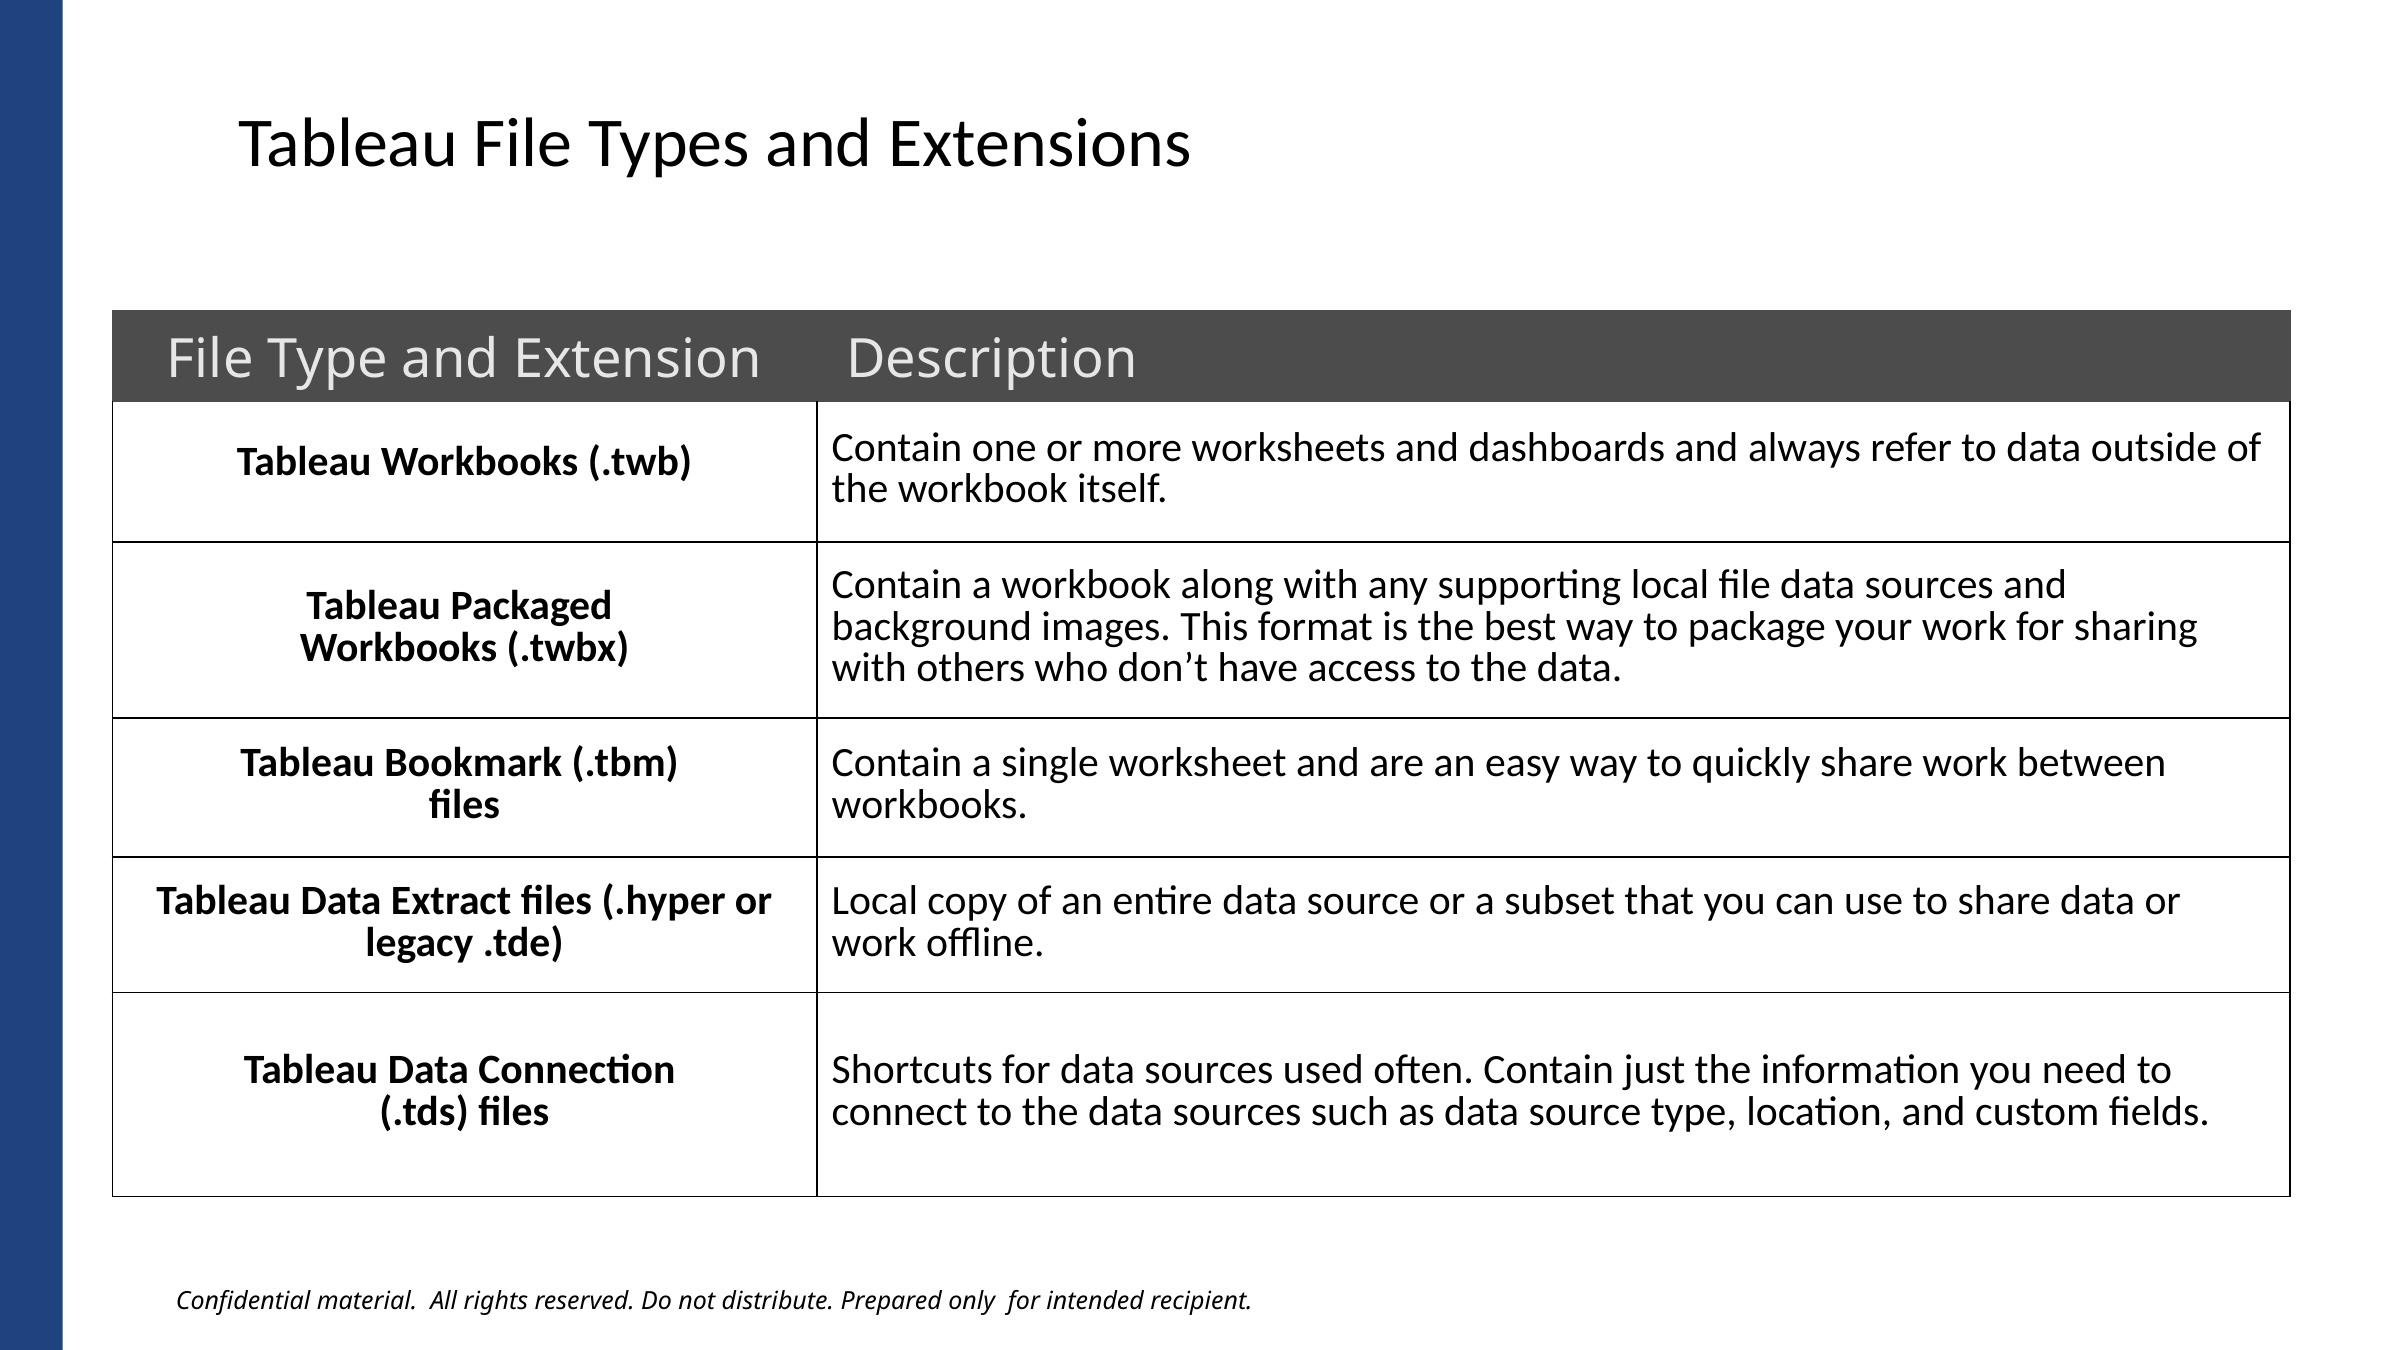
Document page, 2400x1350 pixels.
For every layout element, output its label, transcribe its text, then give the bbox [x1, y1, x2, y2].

table_cell Local copy of an entire data source or a subset that you can use to share data or work offline. [818, 858, 2289, 992]
table_cell Tableau Workbooks (.twb) [113, 402, 816, 541]
table_cell Tableau Data Connection (.tds) files [113, 993, 816, 1196]
table_cell Tableau Packaged Workbooks (.twbx) [113, 543, 816, 717]
table_header File Type and Extension [113, 312, 816, 401]
table_cell Tableau Data Extract files (.hyper or legacy .tde) [113, 858, 816, 992]
table_cell Contain a single worksheet and are an easy way to quickly share work between workbooks. [818, 719, 2289, 856]
table_cell Contain one or more worksheets and dashboards and always refer to data outside of the workbook itself. [818, 402, 2289, 541]
list Tableau File Types and Extensions [223, 98, 2400, 191]
table_cell Shortcuts for data sources used often. Contain just the information you need to connect to the data sources such as data source type, location, and custom fields. [818, 993, 2289, 1196]
table_cell Tableau Bookmark (.tbm) files [113, 719, 816, 856]
table_cell Contain a workbook along with any supporting local file data sources and background images. This format is the best way to package your work for sharing with others who don’t have access to the data. [818, 543, 2289, 717]
table_header Description [818, 312, 2289, 401]
